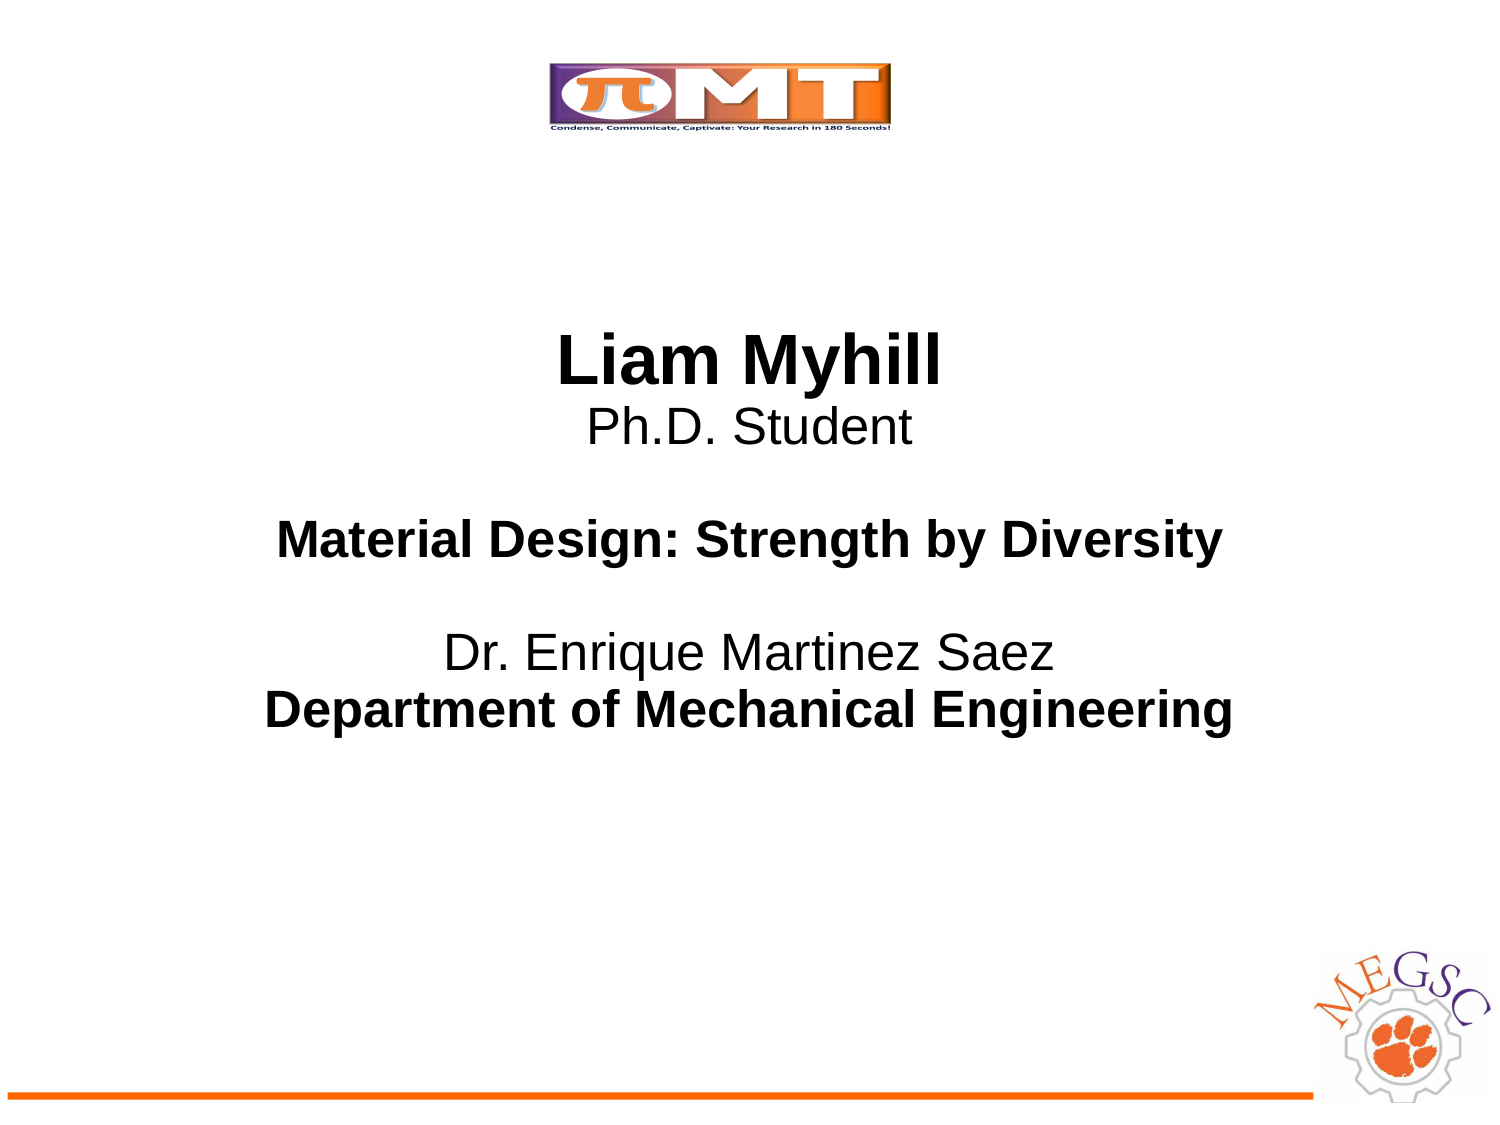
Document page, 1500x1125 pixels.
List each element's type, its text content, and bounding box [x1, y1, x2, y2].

picture [543, 24, 980, 189]
title Liam Myhill Ph.D. Student Material Design: Strength by Diversity Dr. Enrique Martinez Saez Department of Mechanical Engineering [46, 292, 1454, 811]
picture [1313, 946, 1493, 1104]
text_box [7, 1092, 1308, 1100]
